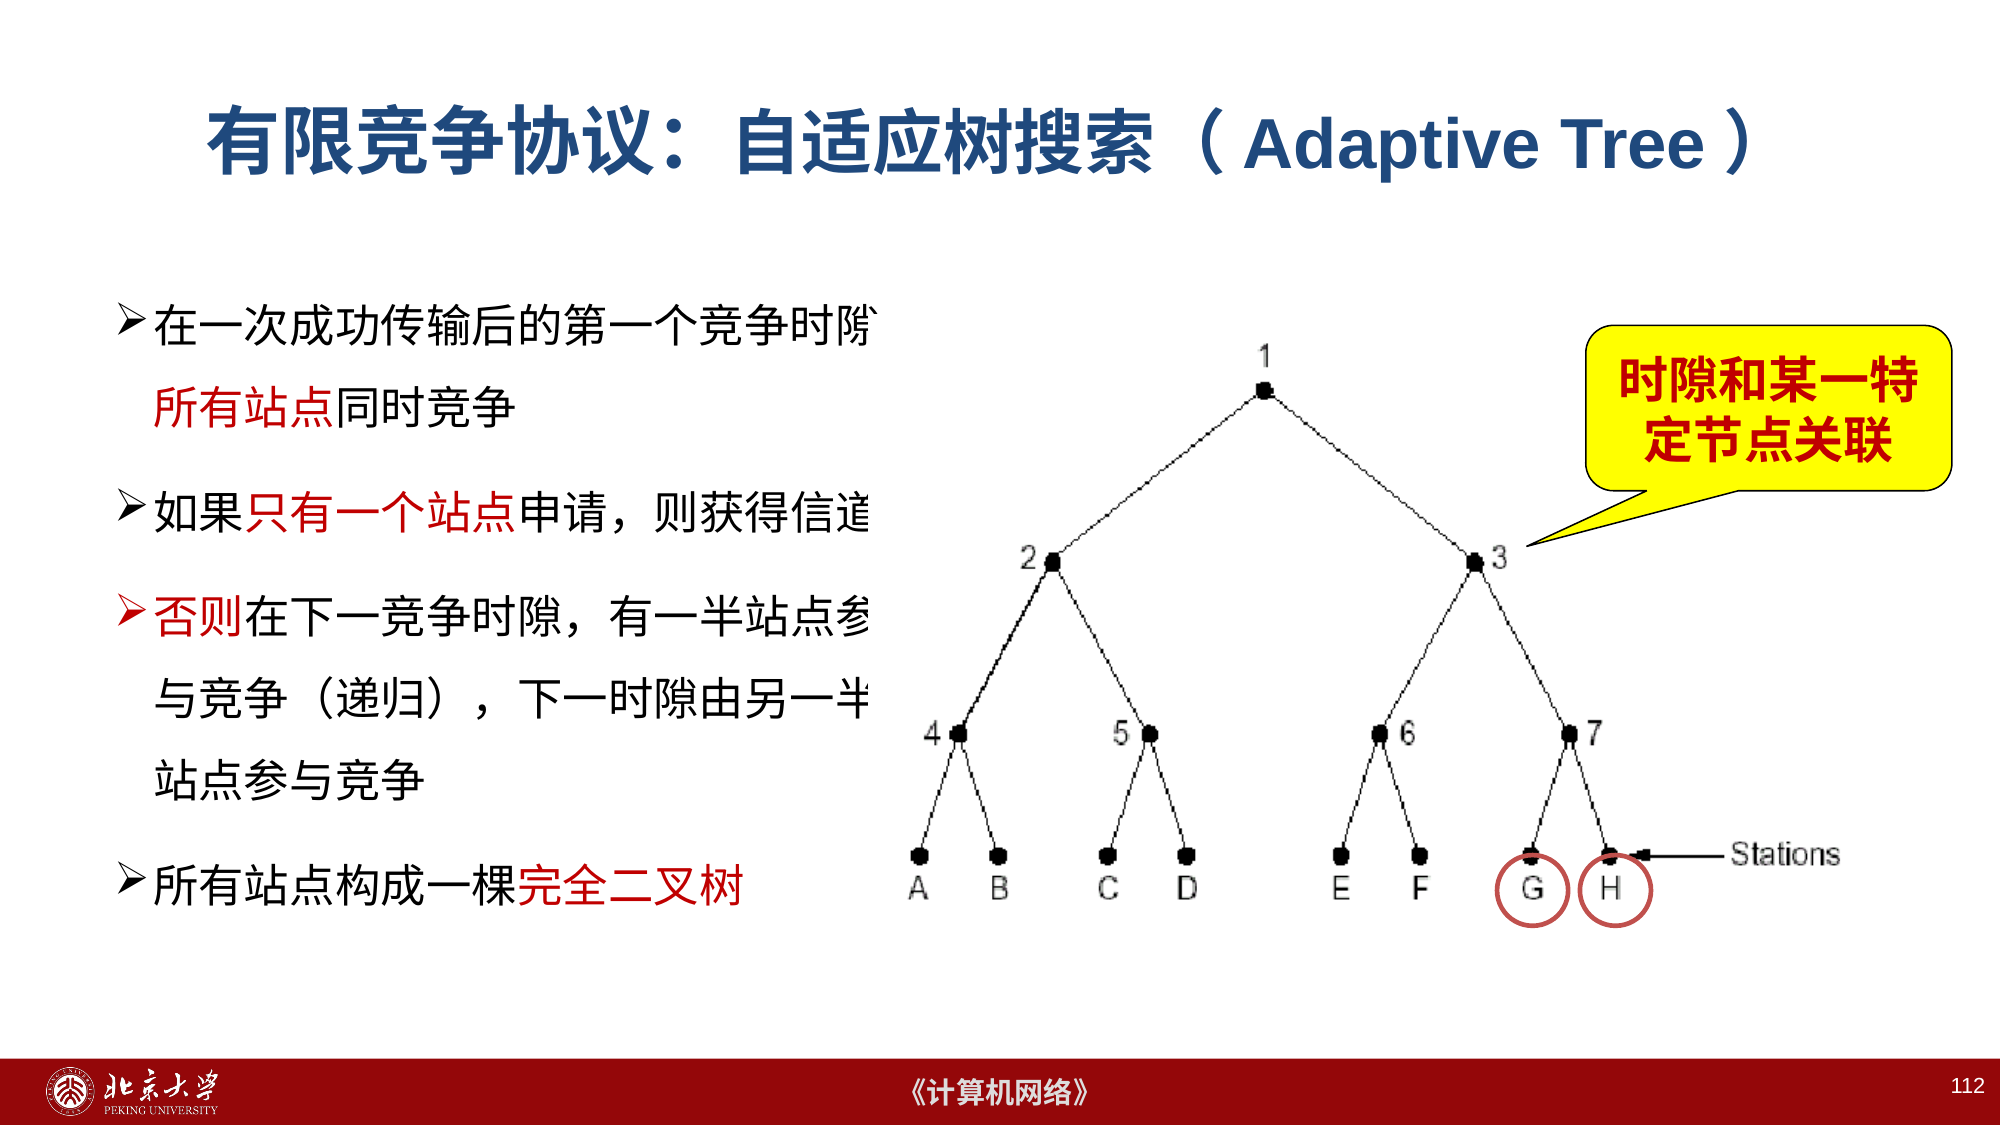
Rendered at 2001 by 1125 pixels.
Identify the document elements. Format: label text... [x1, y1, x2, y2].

slide_number 112 [1455, 1064, 2000, 1125]
picture [46, 1067, 218, 1116]
title 有限竞争协议：自适应树搜索（Adaptive Tree） [99, 45, 1900, 233]
text_box 时隙和某一特定节点关联 [1852, 325, 1952, 491]
list 在一次成功传输后的第一个竞争时隙，所有站点同时竞争 如果只有一个站点申请，则获得信道 否则在下一竞争时隙，有一半站点参与竞争（递归），下一时隙由另一半站点参与竞争 所有站点构成一棵完全二叉树 [99, 262, 900, 1005]
picture [868, 314, 1849, 919]
